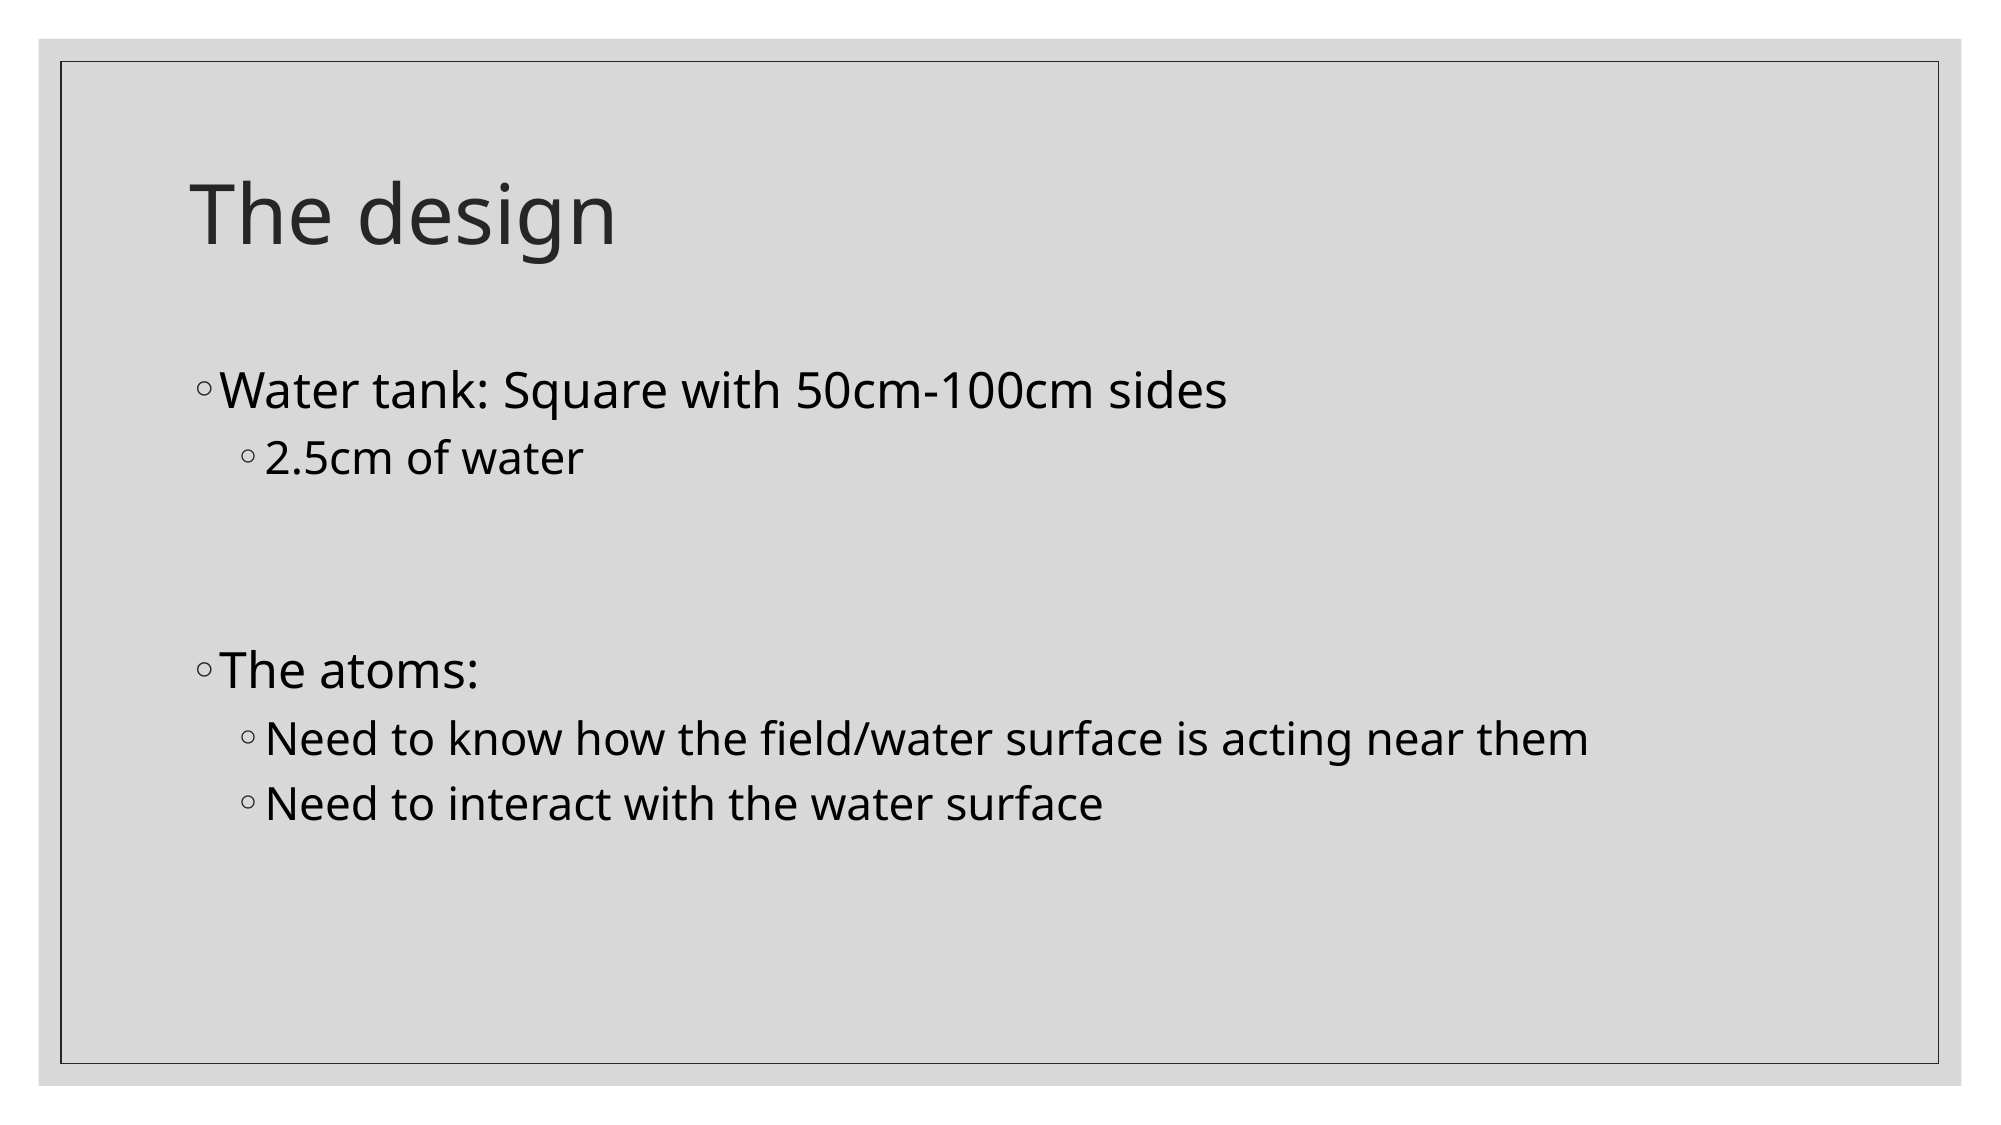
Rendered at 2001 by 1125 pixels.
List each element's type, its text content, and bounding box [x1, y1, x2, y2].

title The design [174, 105, 1825, 331]
